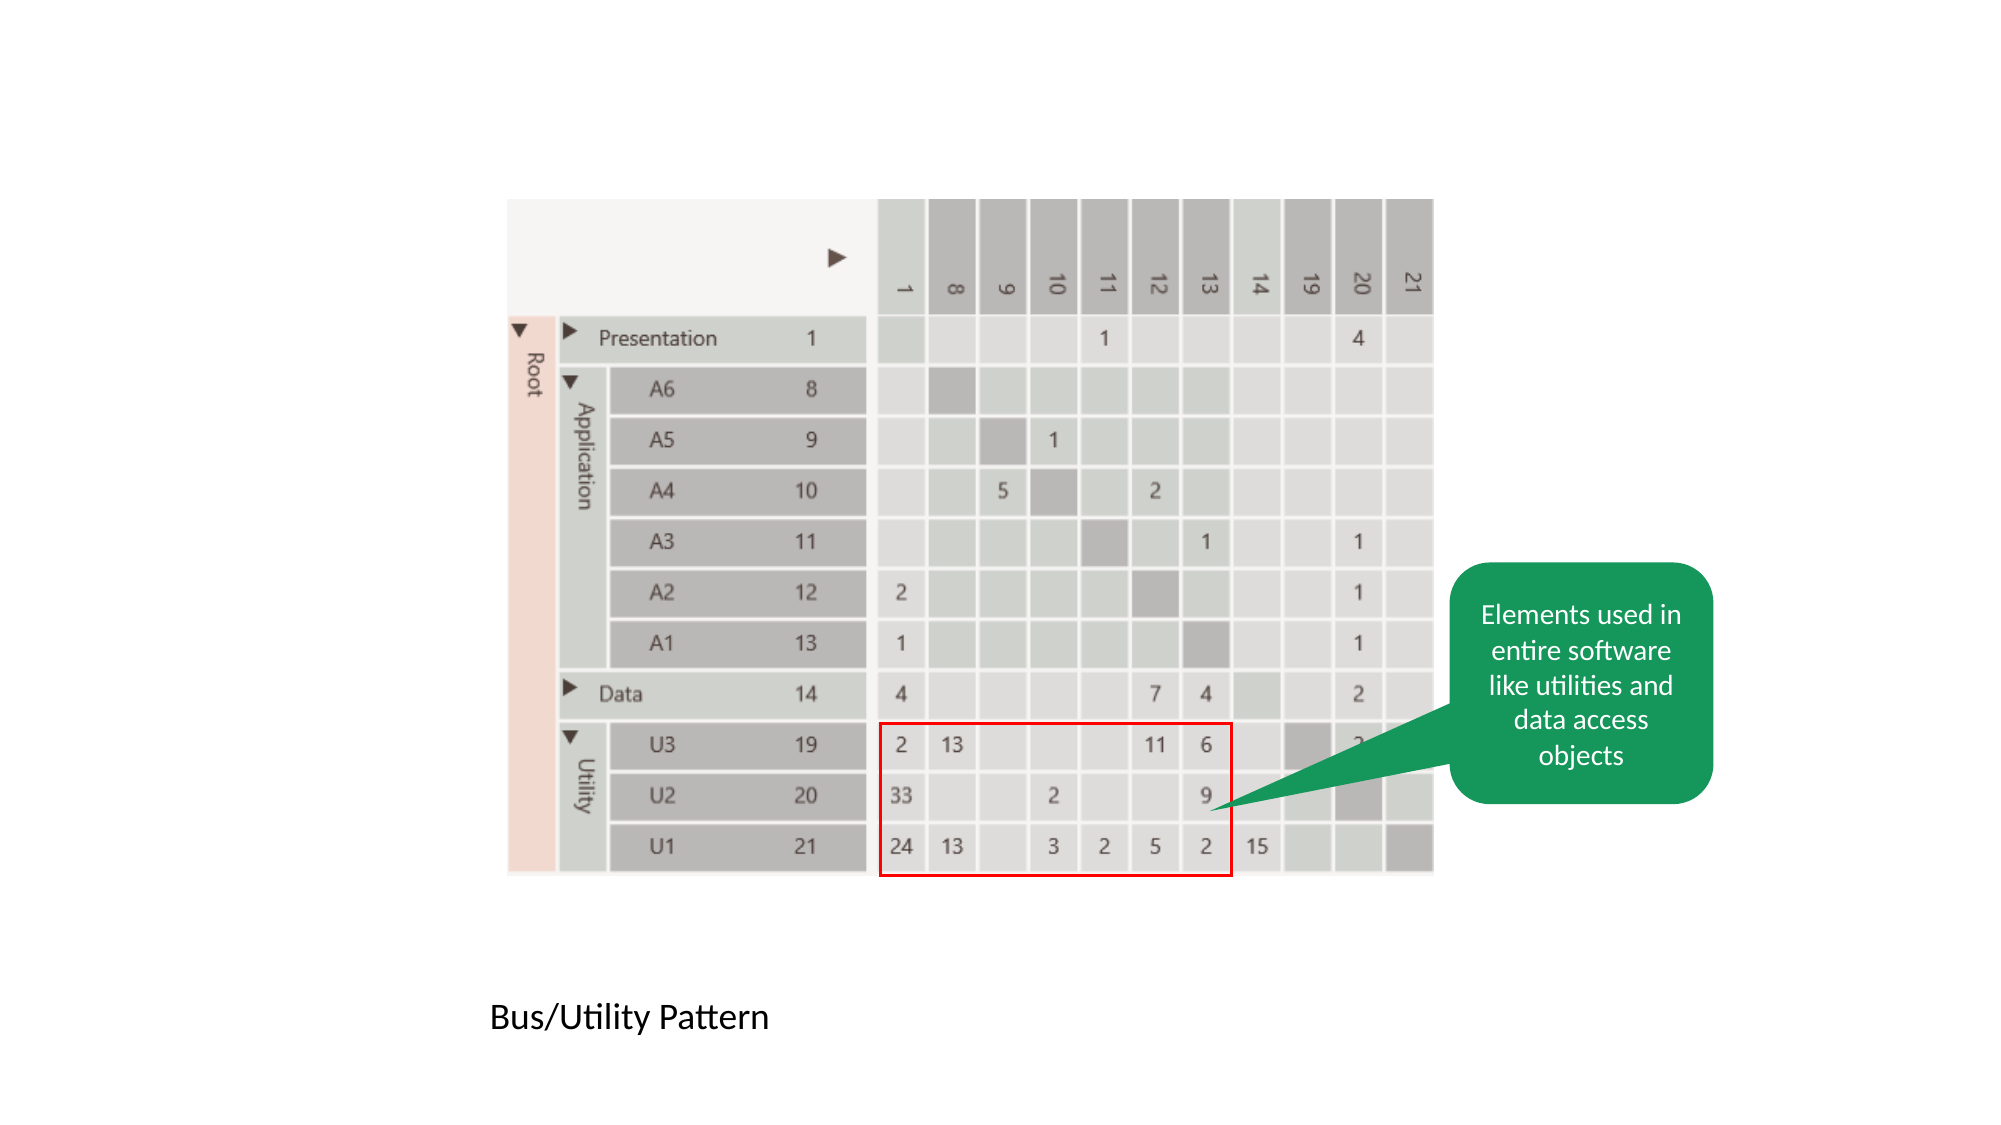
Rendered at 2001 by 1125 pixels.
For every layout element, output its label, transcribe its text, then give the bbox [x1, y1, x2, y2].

text_box Bus/Utility Pattern [475, 984, 786, 1045]
text_box Elements used in entire software like utilities and data access objects [1434, 561, 1715, 805]
picture [507, 199, 1434, 876]
